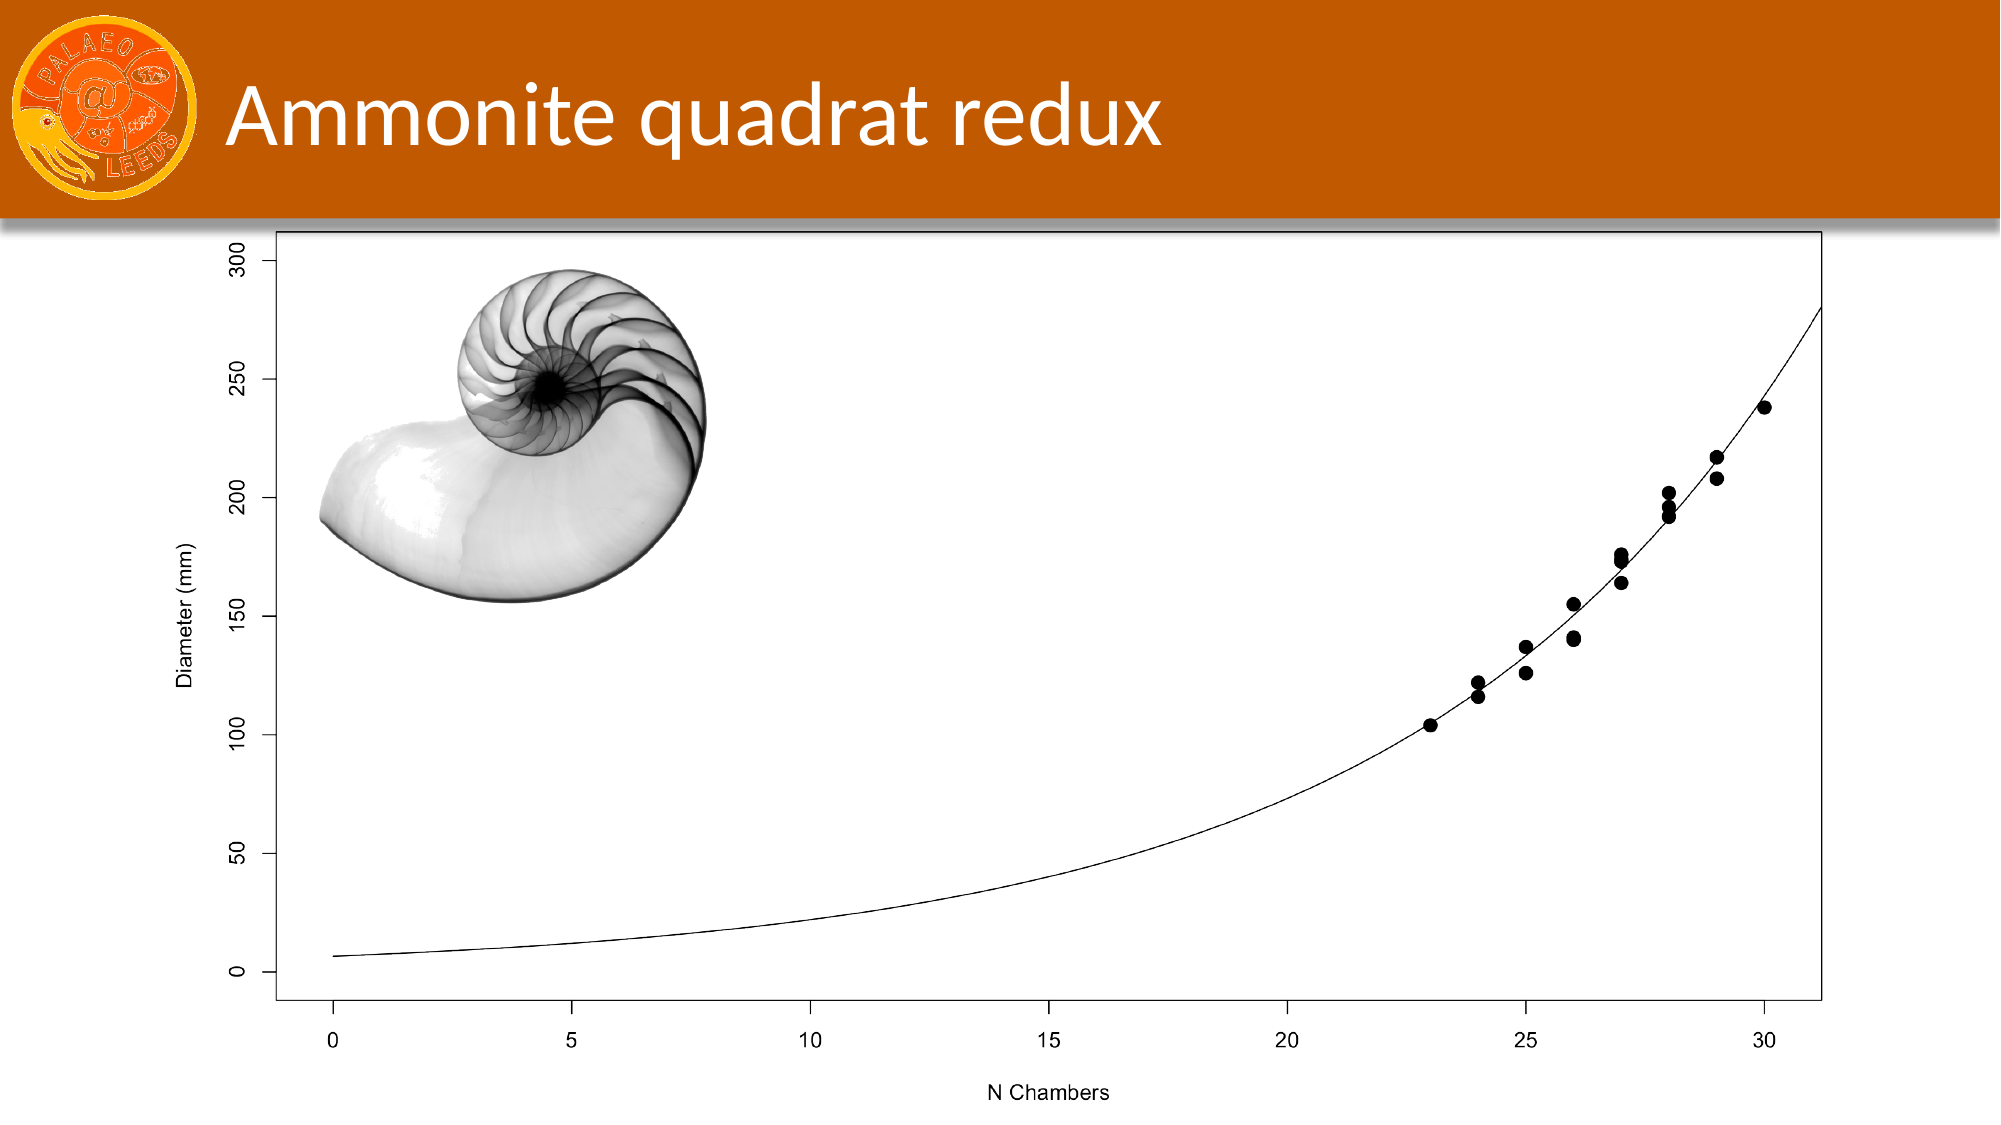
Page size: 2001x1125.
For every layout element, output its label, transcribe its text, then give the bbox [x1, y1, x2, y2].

text_box [0, 0, 2000, 219]
picture [11, 15, 197, 200]
text_box Ammonite quadrat redux [210, 17, 2000, 201]
picture [173, 197, 1829, 1106]
